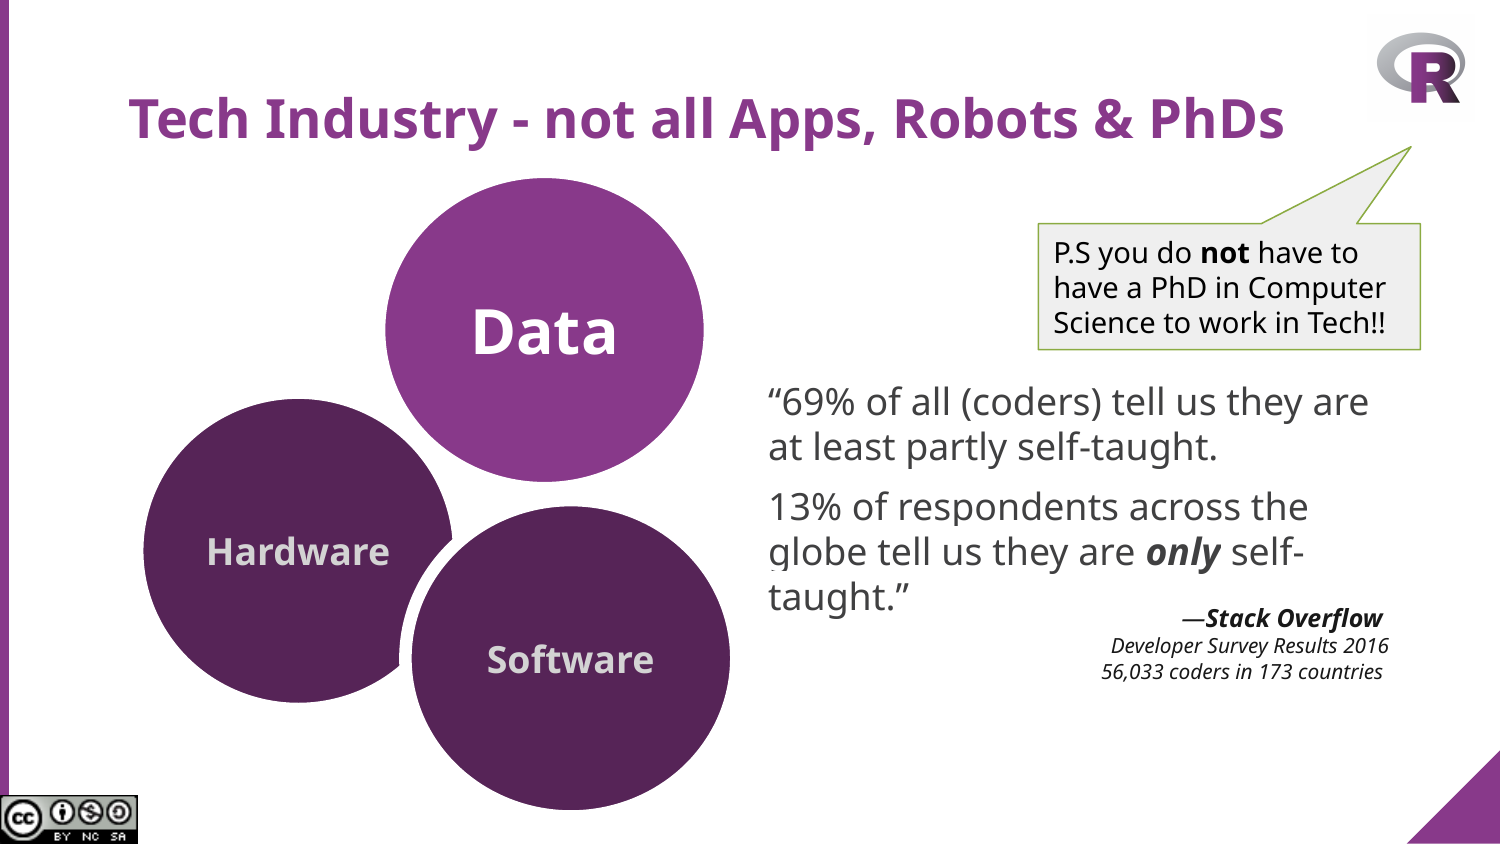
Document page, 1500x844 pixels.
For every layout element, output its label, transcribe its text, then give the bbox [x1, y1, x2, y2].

picture [1367, 14, 1475, 122]
text_box P.S you do not have to have a PhD in Computer Science to work in Tech!! [1038, 146, 1421, 350]
text_box Software [405, 500, 737, 817]
text_box Data [379, 171, 710, 489]
title Tech Industry - not all Apps, Robots & PhDs [113, 69, 1310, 210]
picture [0, 795, 138, 844]
text_box —Stack Overflow Developer Survey Results 2016 56,033 coders in 173 countries [976, 587, 1405, 751]
text_box Hardware [137, 392, 459, 710]
list “69% of all (coders) tell us they are at least partly self-taught. 13% of respondents across the globe tell us they are only self-taught.” [753, 363, 1421, 575]
